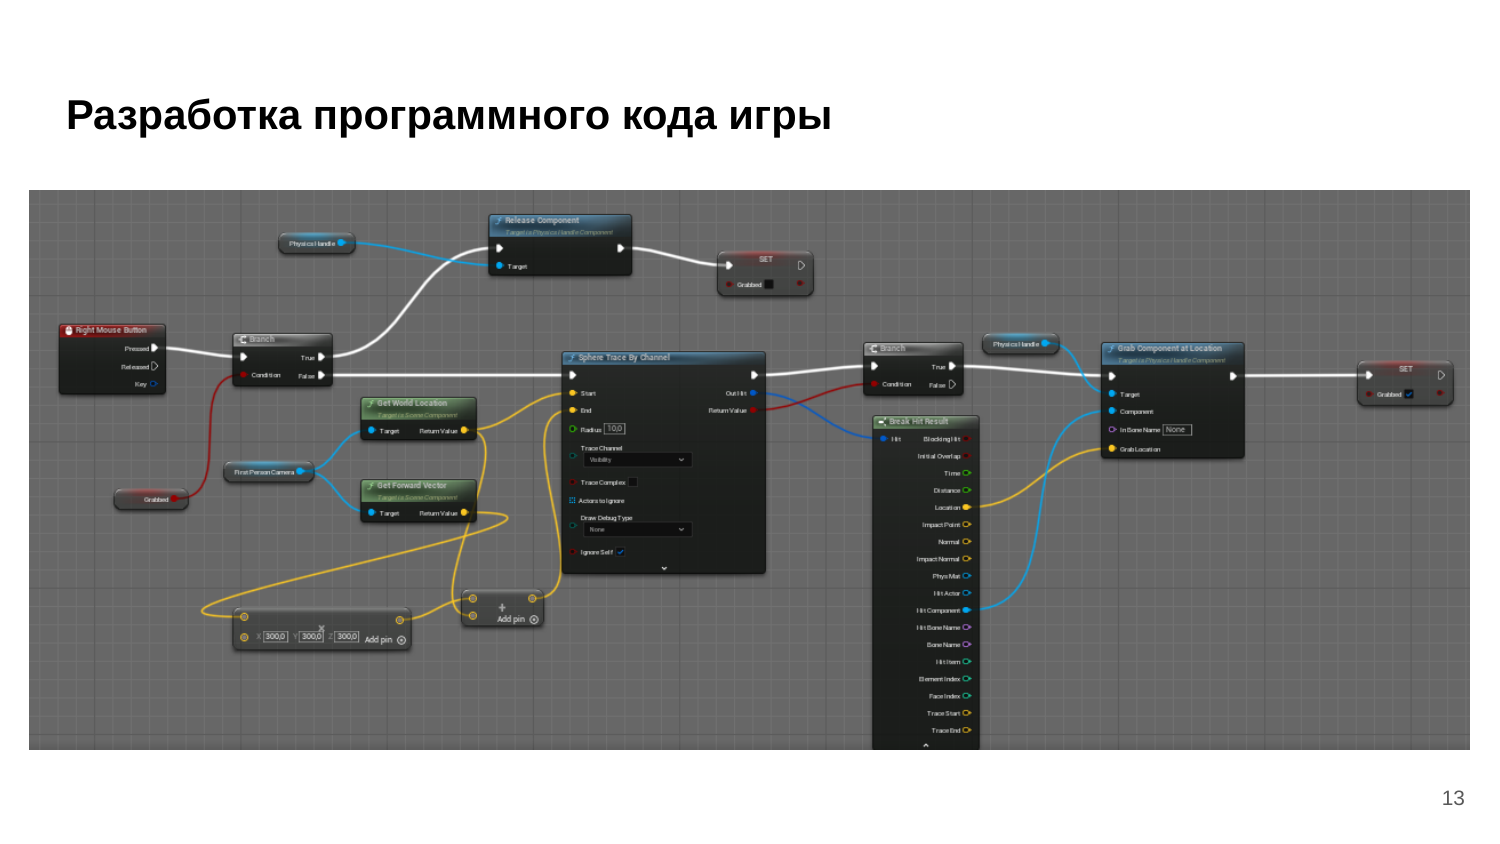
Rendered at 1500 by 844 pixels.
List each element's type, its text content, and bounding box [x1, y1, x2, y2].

picture [29, 189, 1471, 750]
slide_number 13 [1389, 764, 1480, 830]
title Разработка программного кода игры [51, 72, 1449, 167]
